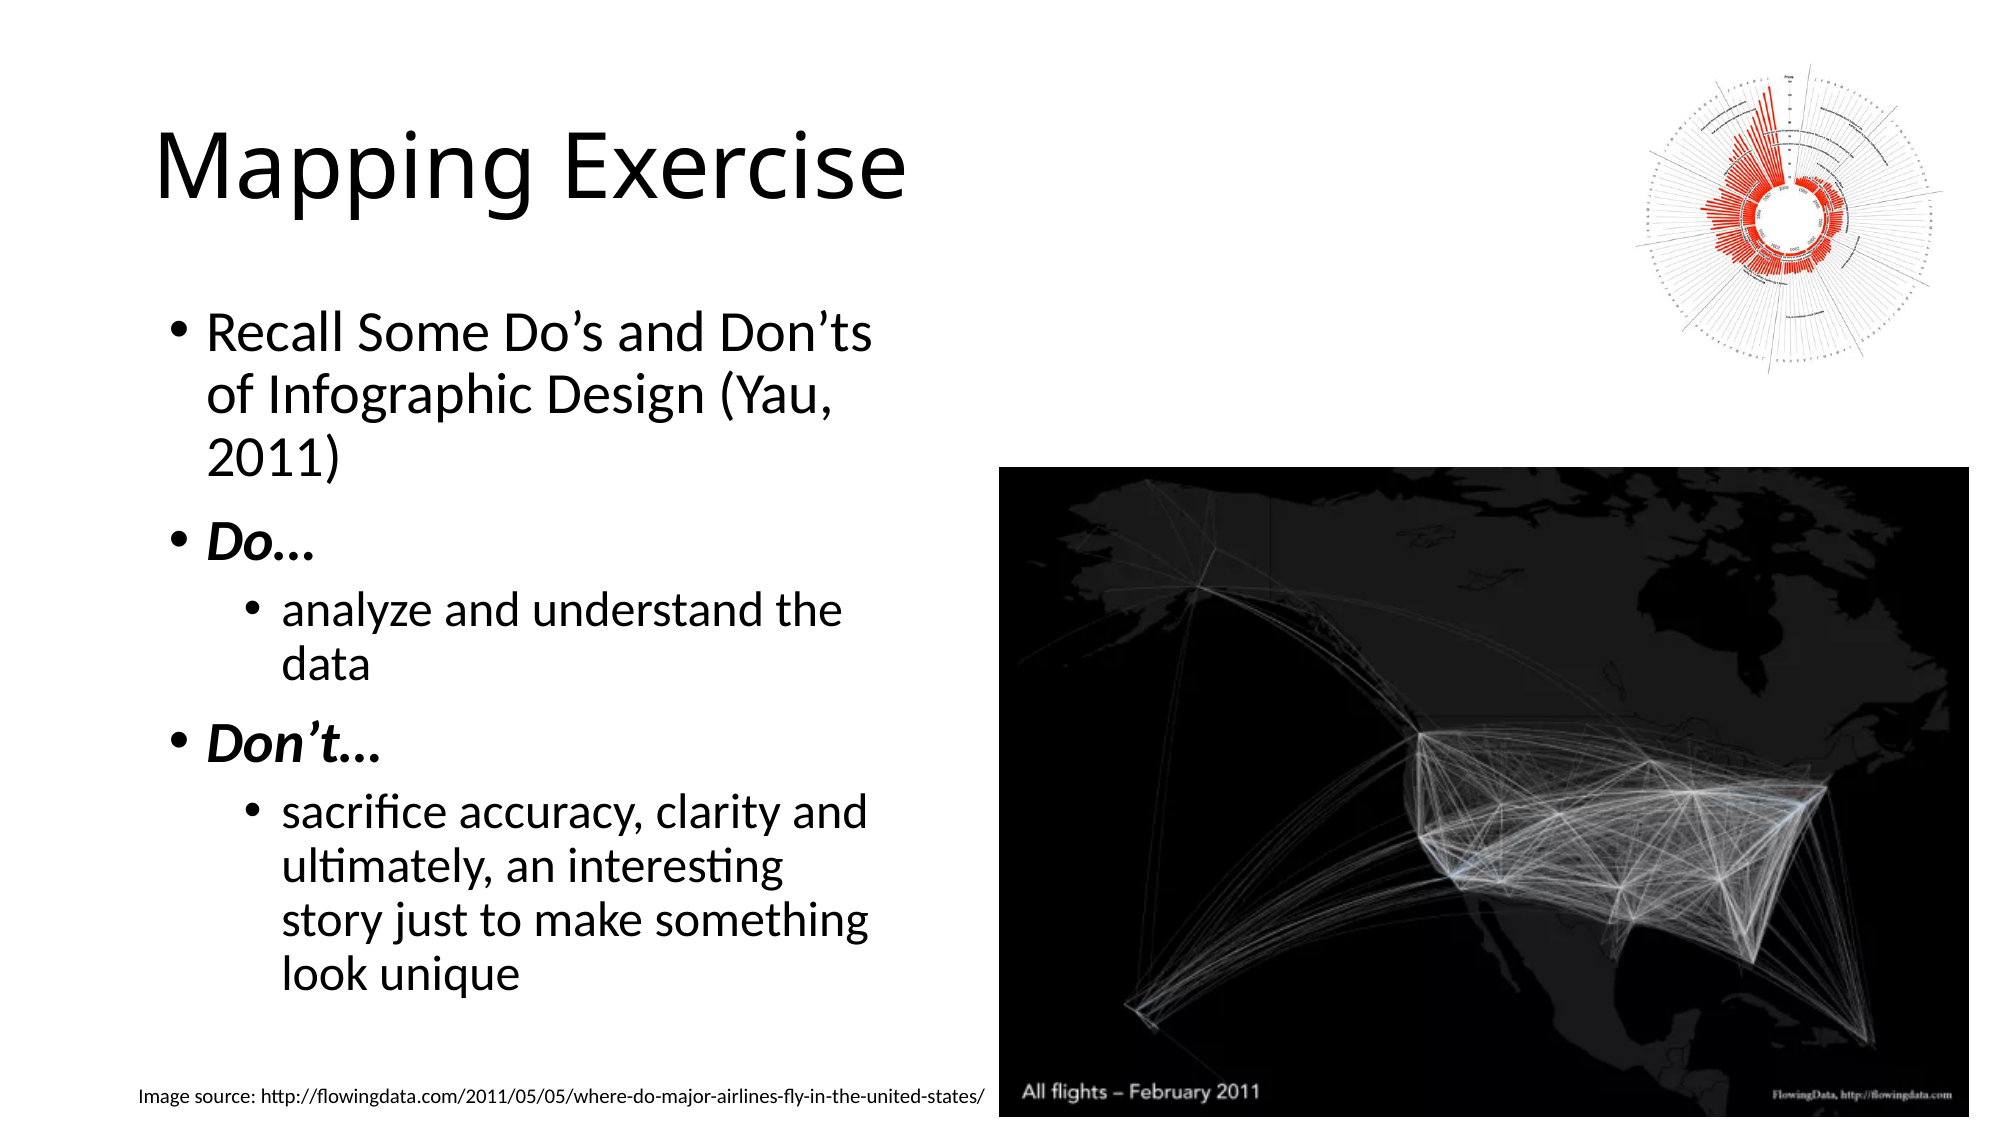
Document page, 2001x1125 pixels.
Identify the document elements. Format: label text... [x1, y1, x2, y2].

list Recall Some Do’s and Don’ts of Infographic Design (Yau, 2011) Do… analyze and understand the data Don’t… sacrifice accuracy, clarity and ultimately, an interesting story just to make something look unique [153, 293, 904, 1075]
picture [1578, 60, 2000, 377]
picture [999, 467, 1969, 1117]
title Mapping Exercise [137, 59, 1863, 278]
text_box Image source: http://flowingdata.com/2011/05/05/where-do-major-airlines-fly-in-the-united-states/ [0, 1075, 999, 1116]
